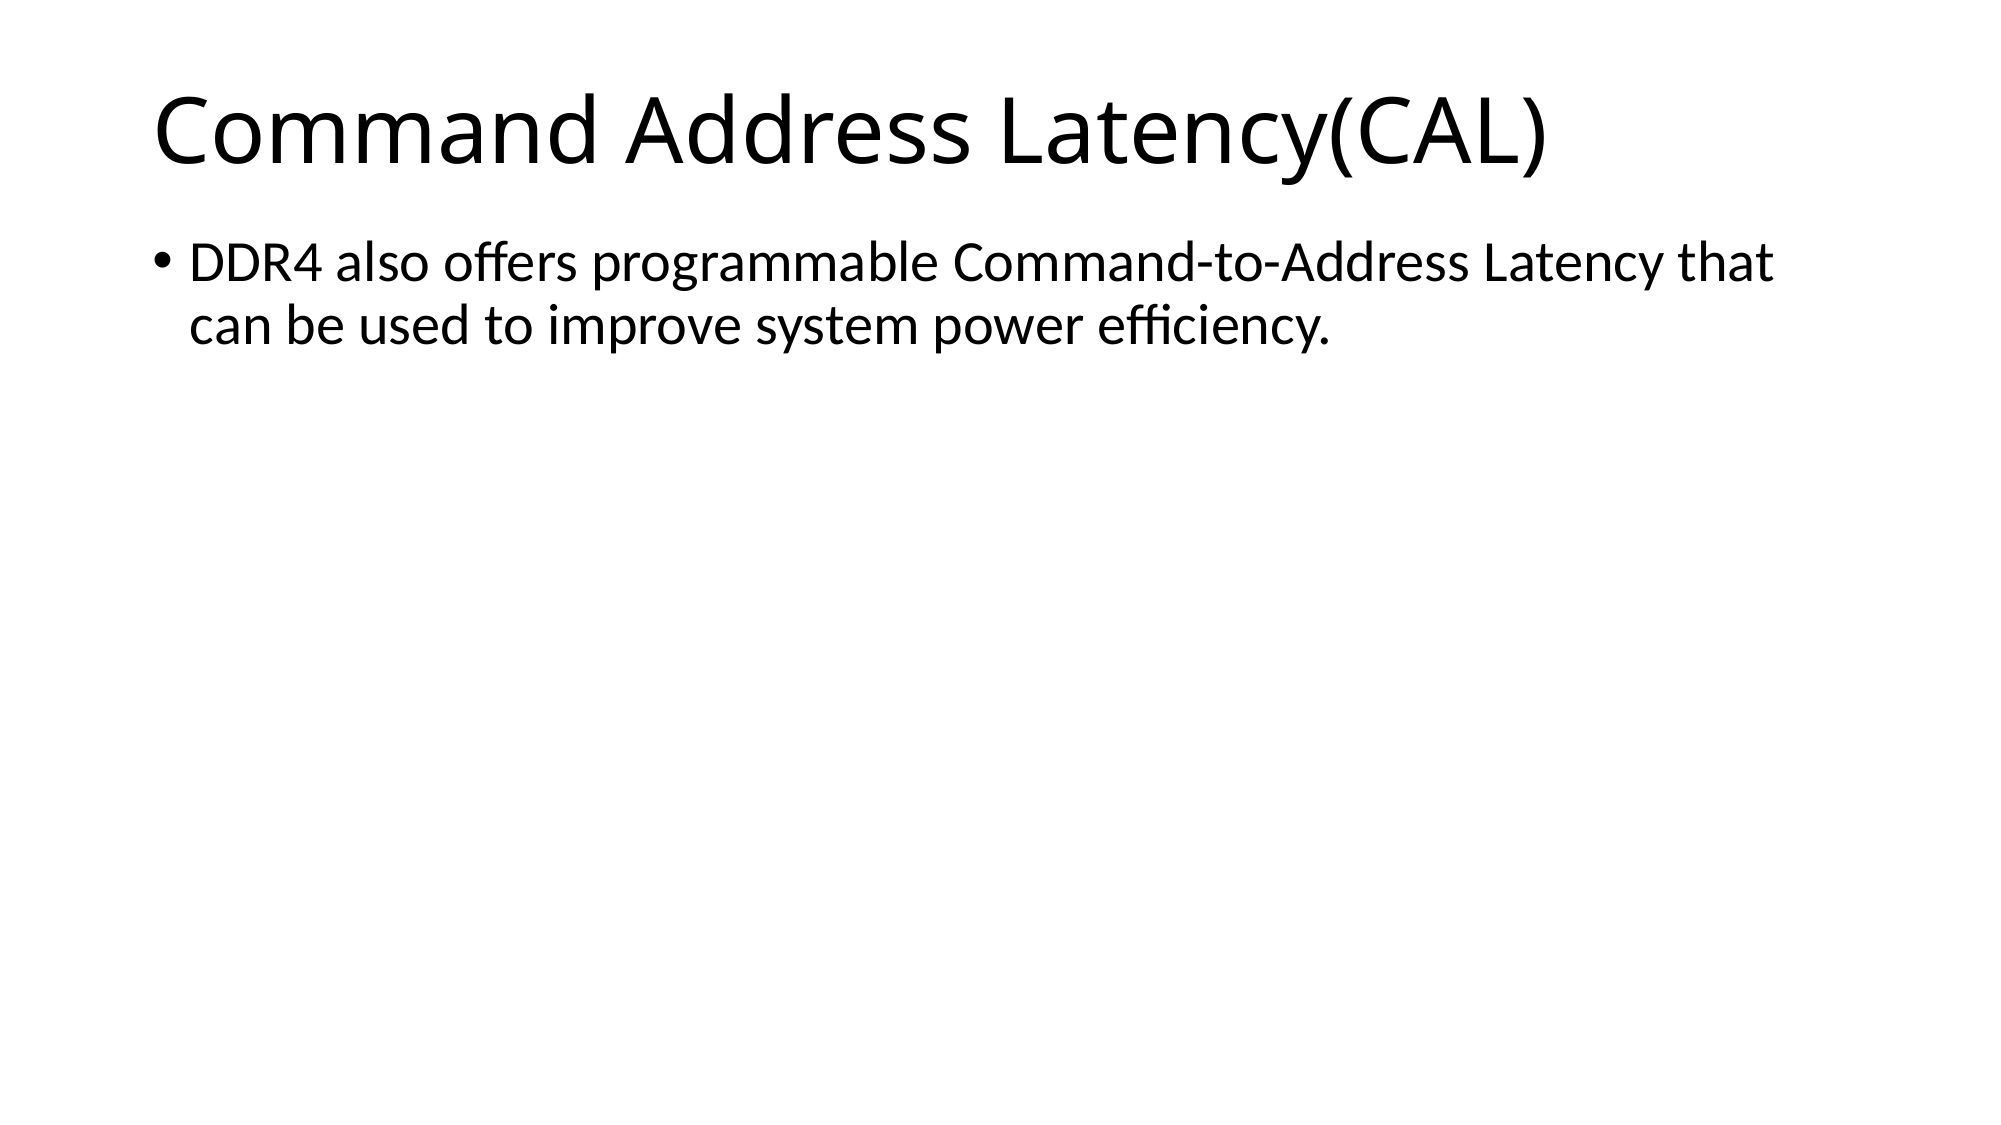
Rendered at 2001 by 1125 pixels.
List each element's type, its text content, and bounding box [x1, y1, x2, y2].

title Command Address Latency(CAL) [137, 59, 1863, 208]
list DDR4 also offers programmable Command-to-Address Latency that can be used to improve system power efficiency. [137, 223, 1863, 1014]
